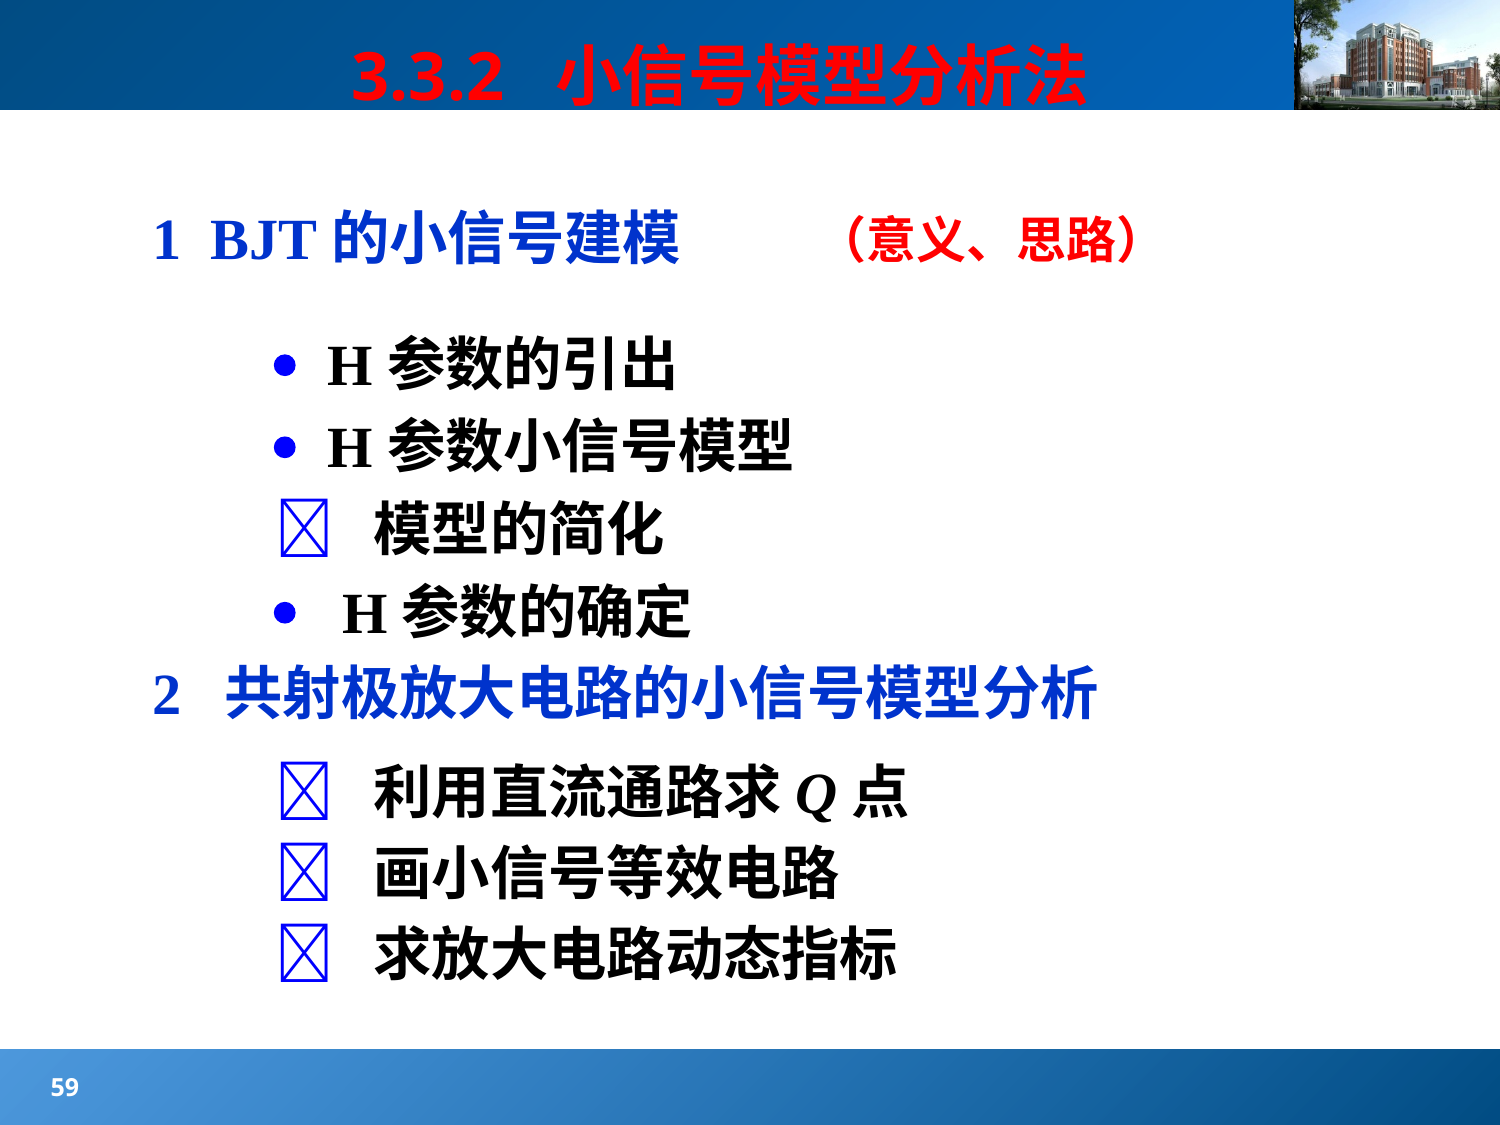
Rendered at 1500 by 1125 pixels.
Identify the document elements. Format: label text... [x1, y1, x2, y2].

text_box  画小信号等效电路 [274, 836, 1025, 907]
text_box  利用直流通路求Q点 [274, 754, 1025, 825]
picture [1294, 0, 1500, 110]
text_box  模型的简化 [274, 492, 1025, 563]
text_box  求放大电路动态指标 [274, 917, 1025, 988]
text_box  H参数的引出 [274, 327, 1025, 398]
text_box 3.3.2 小信号模型分析法 [245, 24, 1196, 124]
text_box 1 BJT的小信号建模 [137, 193, 721, 279]
text_box  H参数小信号模型 [274, 409, 1025, 480]
text_box 2 共射极放大电路的小信号模型分析 [137, 662, 1142, 734]
text_box （意义、思路） [801, 200, 1227, 276]
text_box  H参数的确定 [274, 574, 1025, 645]
